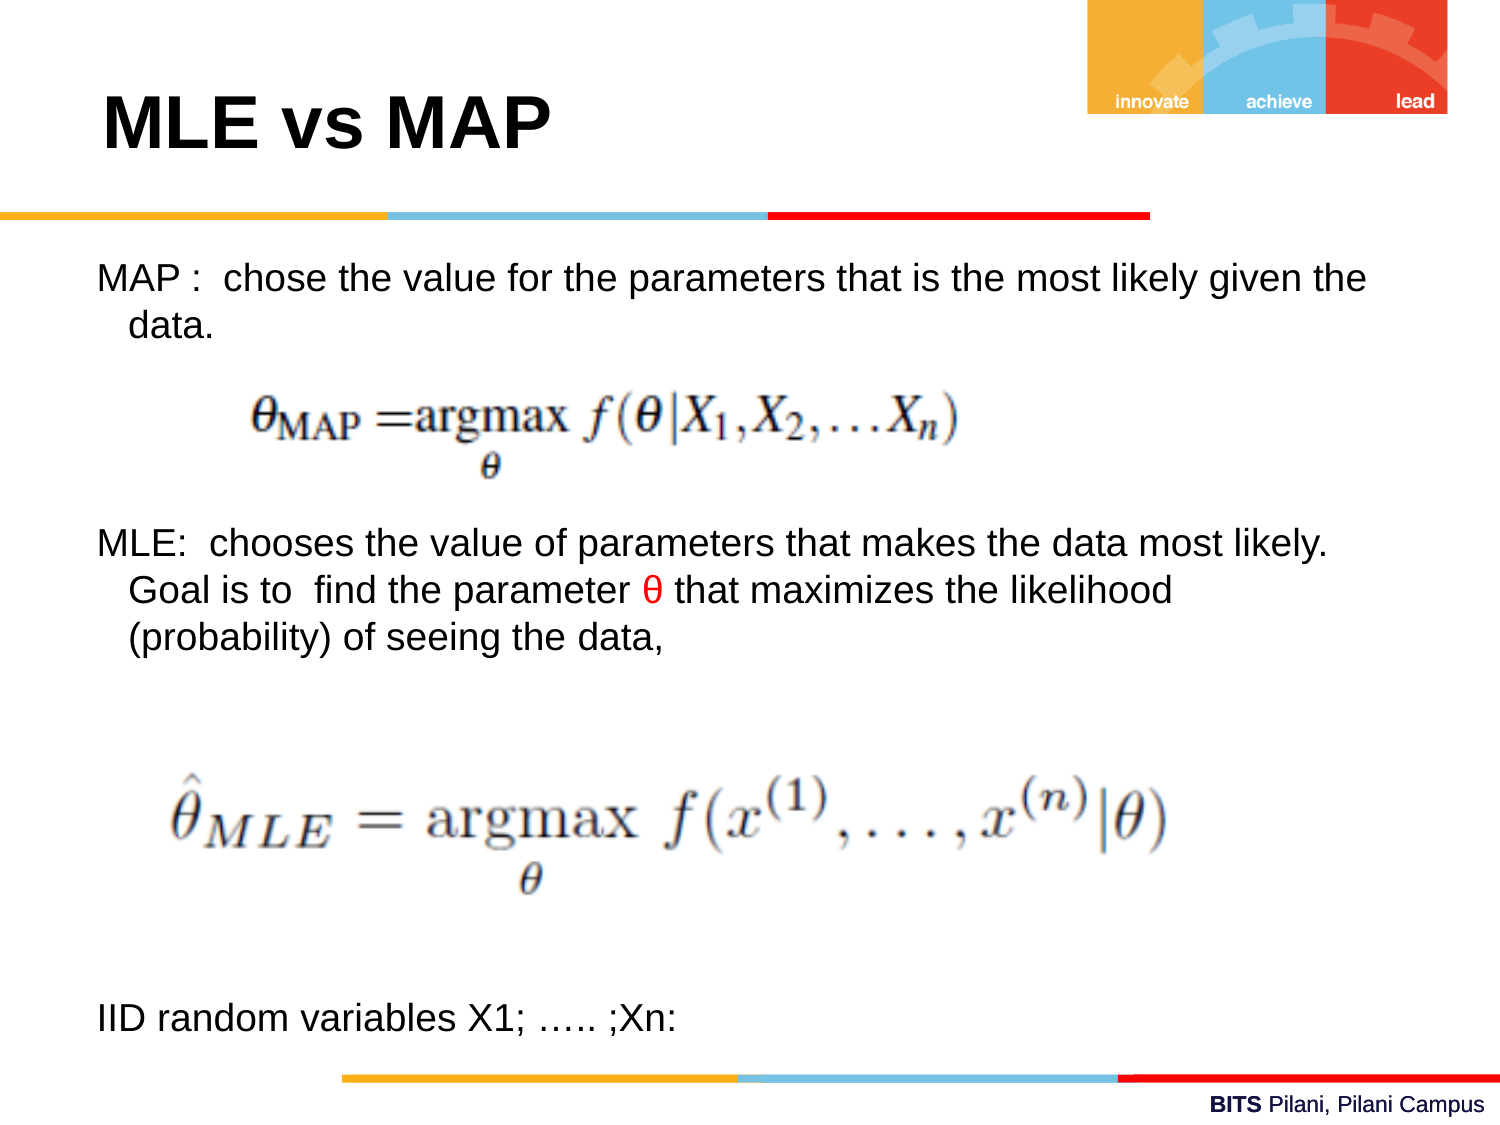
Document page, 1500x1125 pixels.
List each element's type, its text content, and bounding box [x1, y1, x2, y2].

picture [246, 351, 1043, 497]
picture [102, 707, 1186, 913]
list MLE vs MAP [50, 24, 1088, 213]
picture [1087, 0, 1448, 114]
list MAP : chose the value for the parameters that is the most likely given the data. MLE: chooses the value of parameters that makes the data most likely. Goal is to find the parameter θ that maximizes the likelihood (probability) of seeing the data, IID random variables X1; ….. ;Xn: [50, 245, 1400, 1053]
